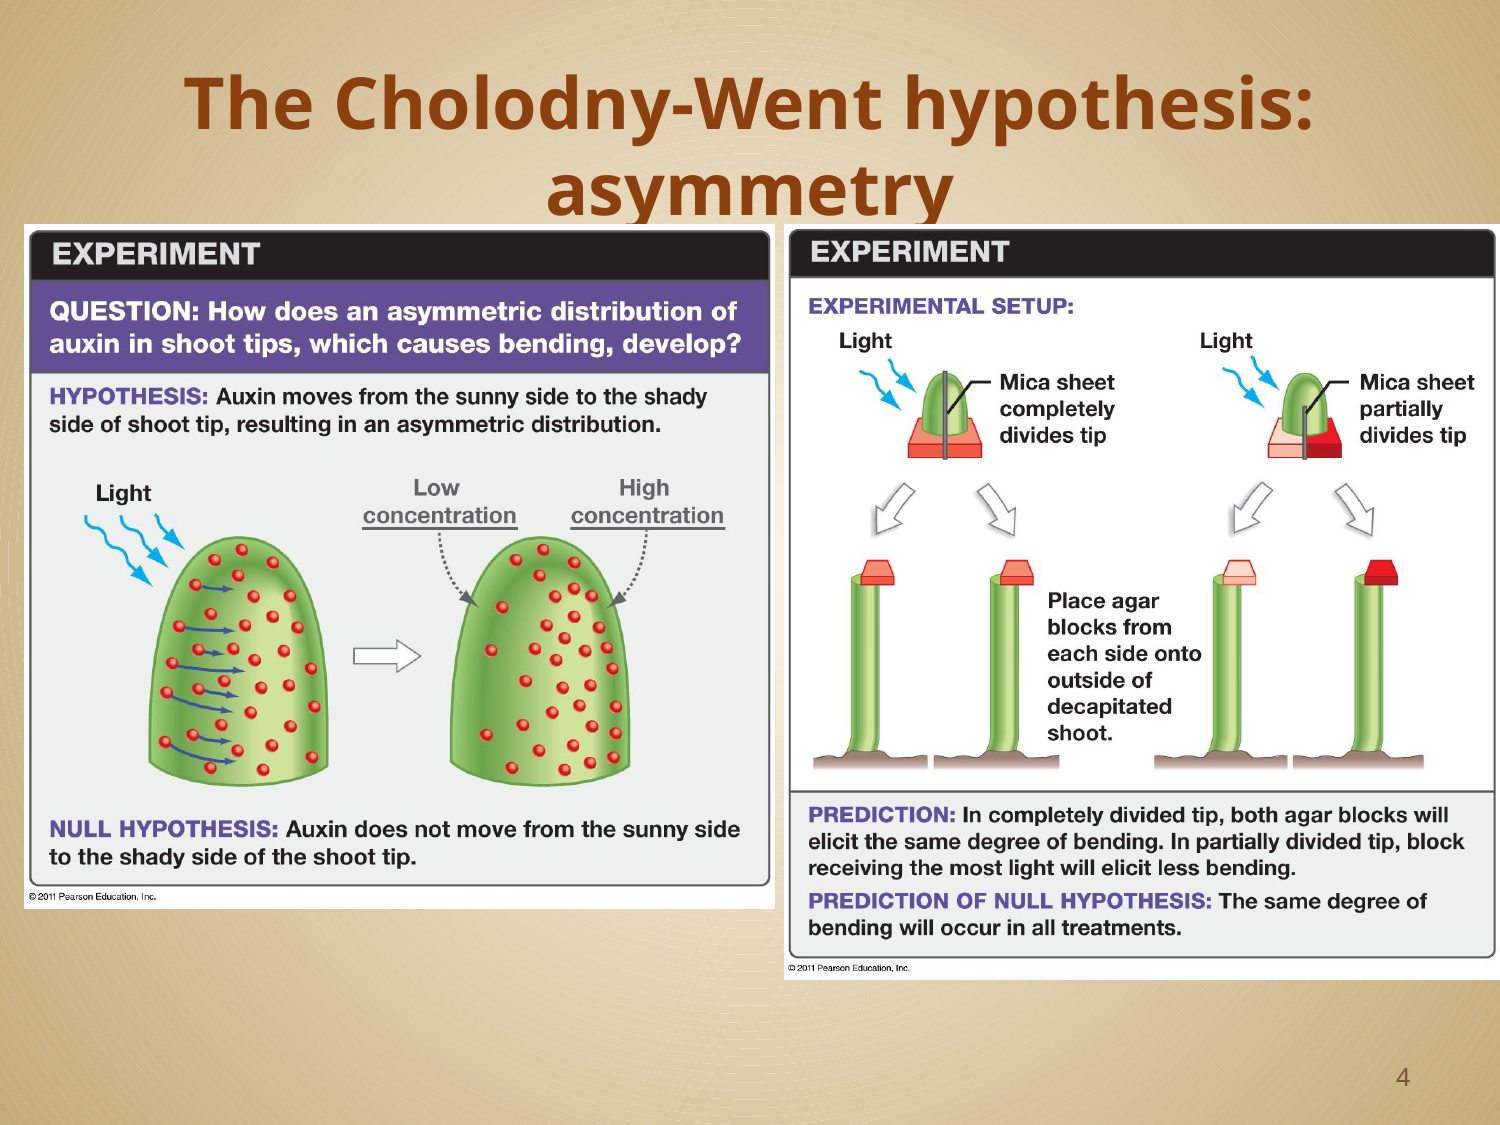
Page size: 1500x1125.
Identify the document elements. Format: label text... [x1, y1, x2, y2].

picture [784, 224, 1500, 980]
slide_number 4 [1074, 1024, 1425, 1103]
picture [24, 224, 775, 910]
title The Cholodny-Went hypothesis: asymmetry [75, 50, 1425, 226]
